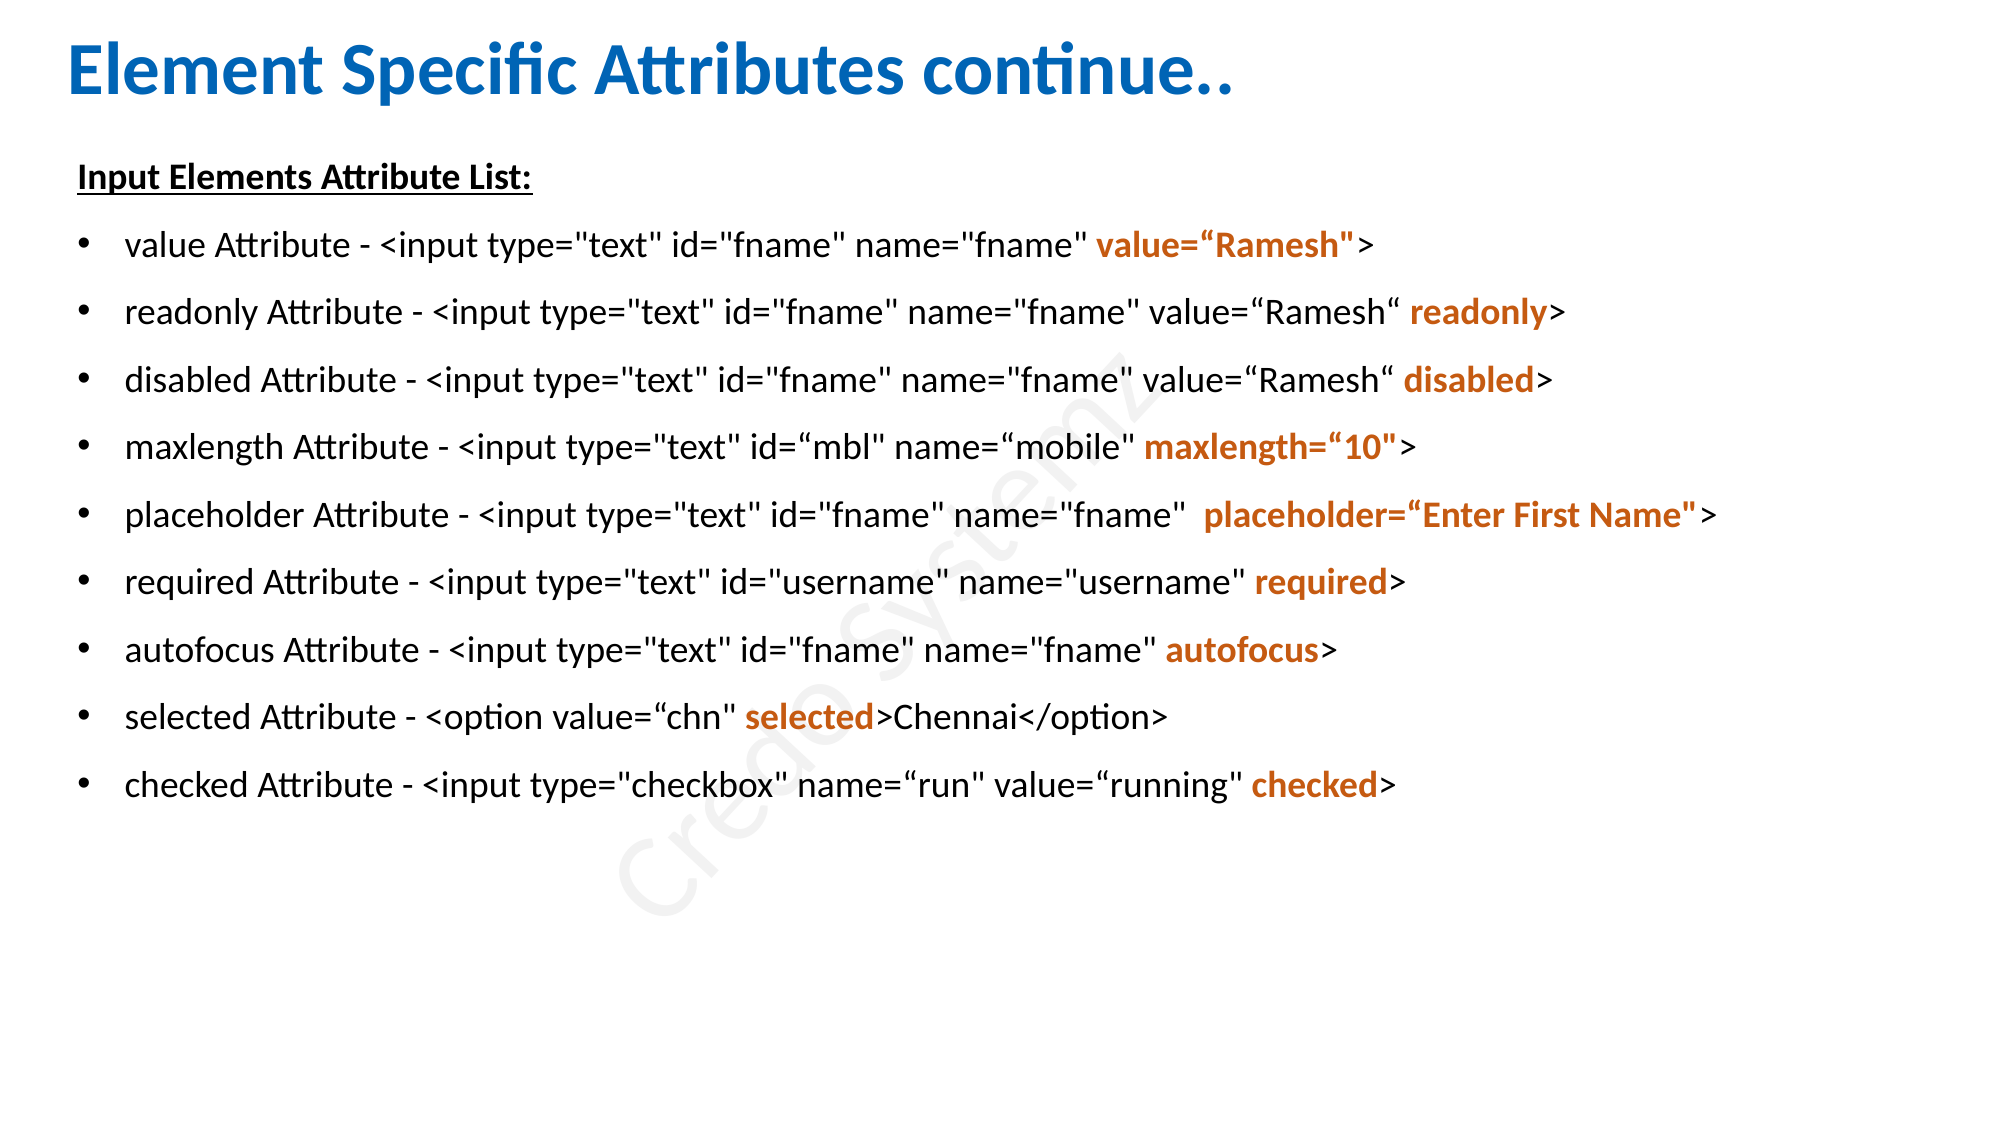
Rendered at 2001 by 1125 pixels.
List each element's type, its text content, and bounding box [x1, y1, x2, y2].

text_box Input Elements Attribute List: value Attribute - <input type="text" id="fname" name="fname" value=“Ramesh"> readonly Attribute - <input type="text" id="fname" name="fname" value=“Ramesh“ readonly> disabled Attribute - <input type="text" id="fname" name="fname" value=“Ramesh“ disabled> maxlength Attribute - <input type="text" id=“mbl" name=“mobile" maxlength=“10"> placeholder Attribute - <input type="text" id="fname" name="fname" placeholder=“Enter First Name"> required Attribute - <input type="text" id="username" name="username" required> autofocus Attribute - <input type="text" id="fname" name="fname" autofocus> selected Attribute - <option value=“chn" selected>Chennai</option> checked Attribute - <input type="checkbox" name=“run" value=“running" checked> [62, 122, 1784, 1015]
text_box Element Specific Attributes continue.. [52, 22, 1659, 126]
